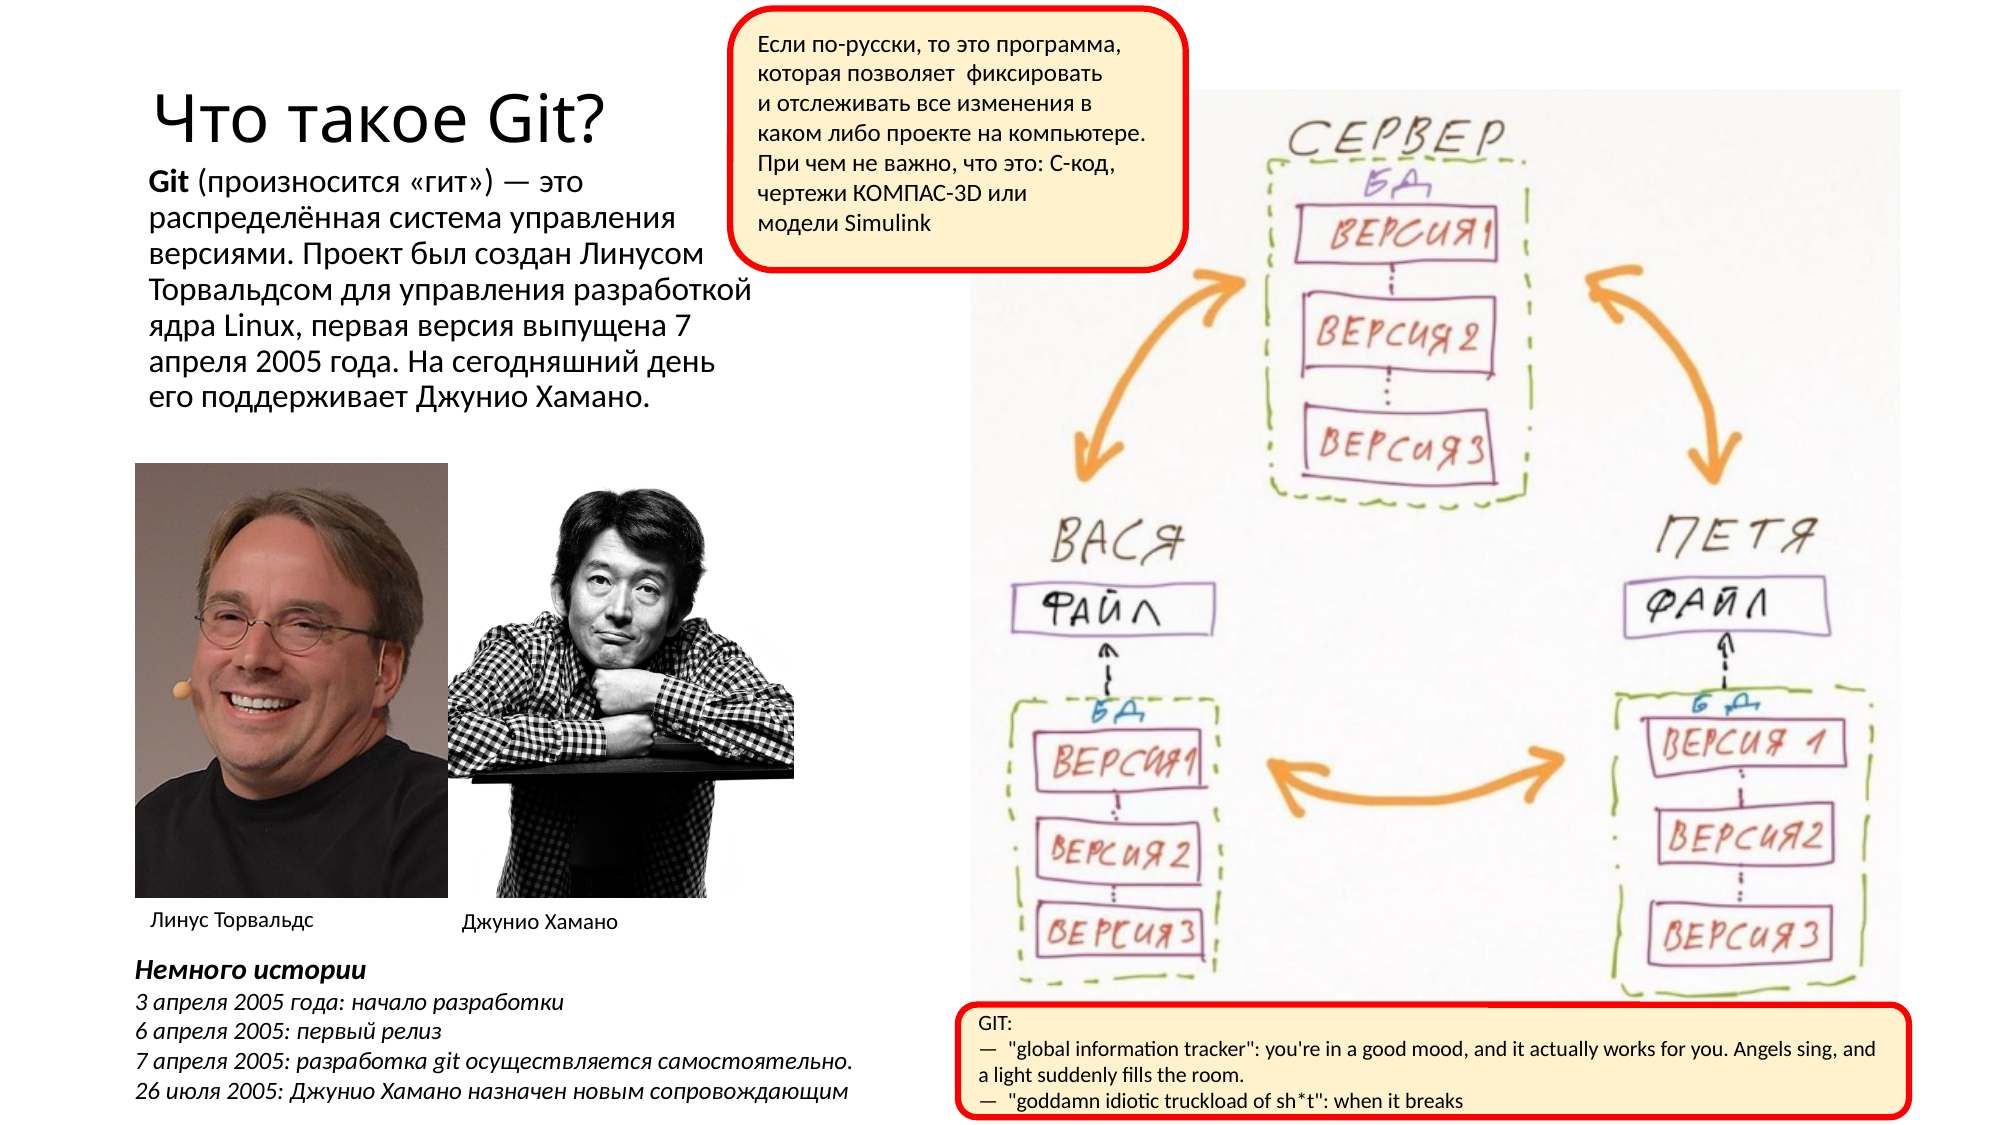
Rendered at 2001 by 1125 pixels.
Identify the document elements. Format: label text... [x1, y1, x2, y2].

list Git (произносится «гит») — это распределённая система управления версиями. Проект был создан Линусом Торвальдсом для управления разработкой ядра Linux, первая версия выпущена 7 апреля 2005 года. На сегодняшний день его поддерживает Джунио Хамано. [133, 156, 779, 942]
text_box Джунио Хамано [447, 899, 670, 942]
title Что такое Git? [137, 75, 729, 156]
text_box Немного истории 3 апреля 2005 года: начало разработки 6 апреля 2005: первый релиз 7 апреля 2005: разработка git осуществляется самостоятельно. 26 июля 2005: Джунио Хамано назначен новым сопровождающим [120, 942, 870, 1113]
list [970, 89, 1901, 1029]
picture [135, 463, 795, 898]
text_box Если по-русски, то это программа, которая позволяет фиксировать и отслеживать все изменения в каком либо проекте на компьютере. При чем не важно, что это: С-код, чертежи КОМПАС-3D или модели Simulink. [729, 7, 1187, 272]
text_box Линус Торвальдс [135, 898, 359, 940]
text_box GIT: — "global information tracker": you're in a good mood, and it actually works for you. Angels sing, and a light suddenly fills the room. — "goddamn idiotic truckload of sh*t": when it breaks [956, 1004, 1910, 1119]
